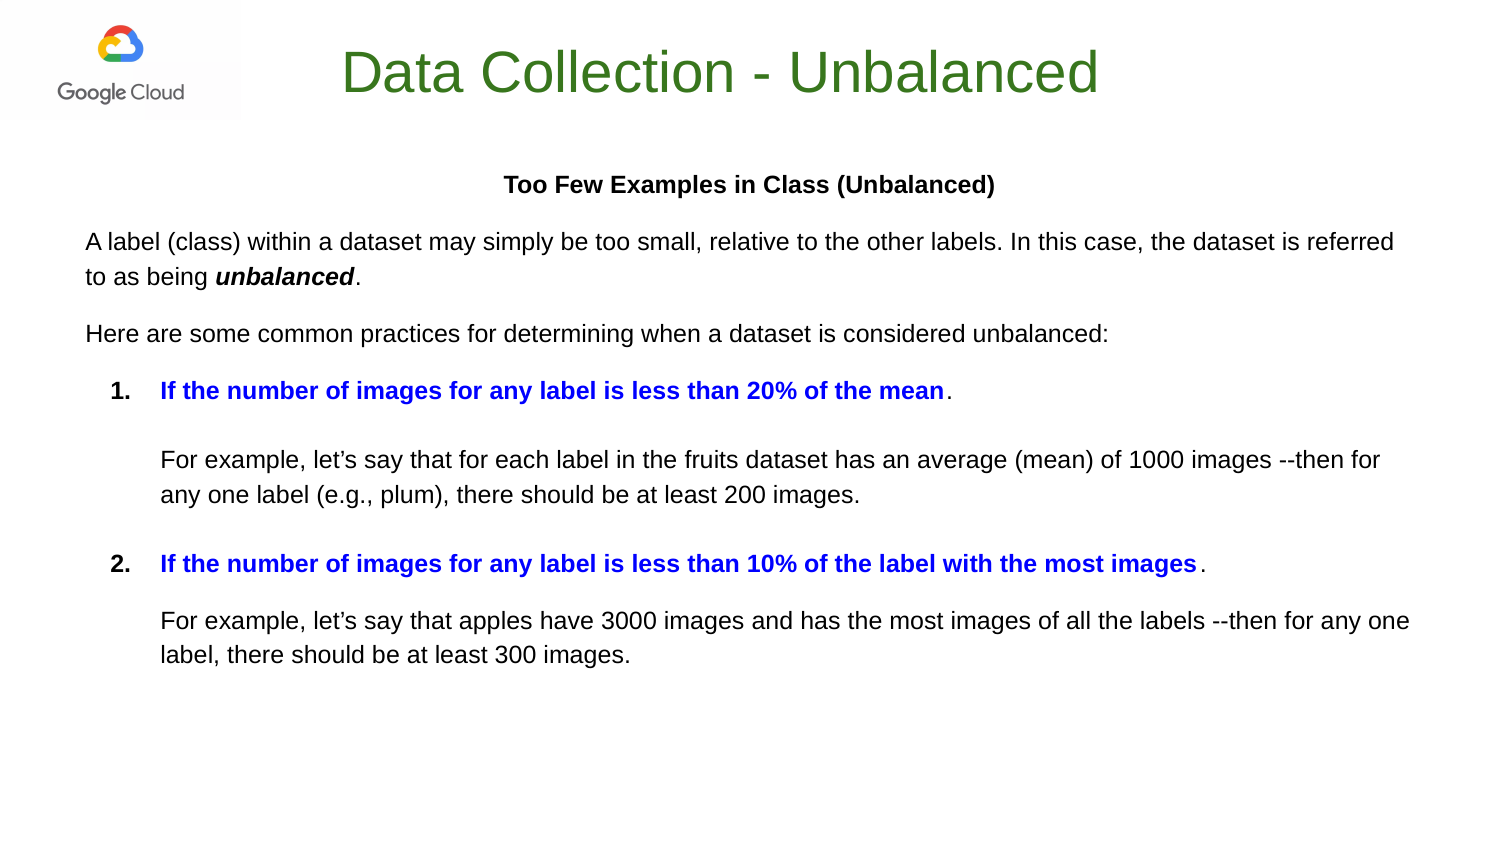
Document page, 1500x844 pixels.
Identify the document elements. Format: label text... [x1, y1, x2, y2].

picture [0, 0, 241, 121]
text_box Too Few Examples in Class (Unbalanced) A label (class) within a dataset may simply be too small, relative to the other labels. In this case, the dataset is referred to as being unbalanced. Here are some common practices for determining when a dataset is considered unbalanced: If the number of images for any label is less than 20% of the mean. For example, let’s say that for each label in the fruits dataset has an average (mean) of 1000 images --then for any one label (e.g., plum), there should be at least 200 images. If the number of images for any label is less than 10% of the label with the most images. For example, let’s say that apples have 3000 images and has the most images of all the labels --then for any one label, there should be at least 300 images. [70, 149, 1430, 806]
subtitle Data Collection - Unbalanced [22, 19, 1420, 150]
